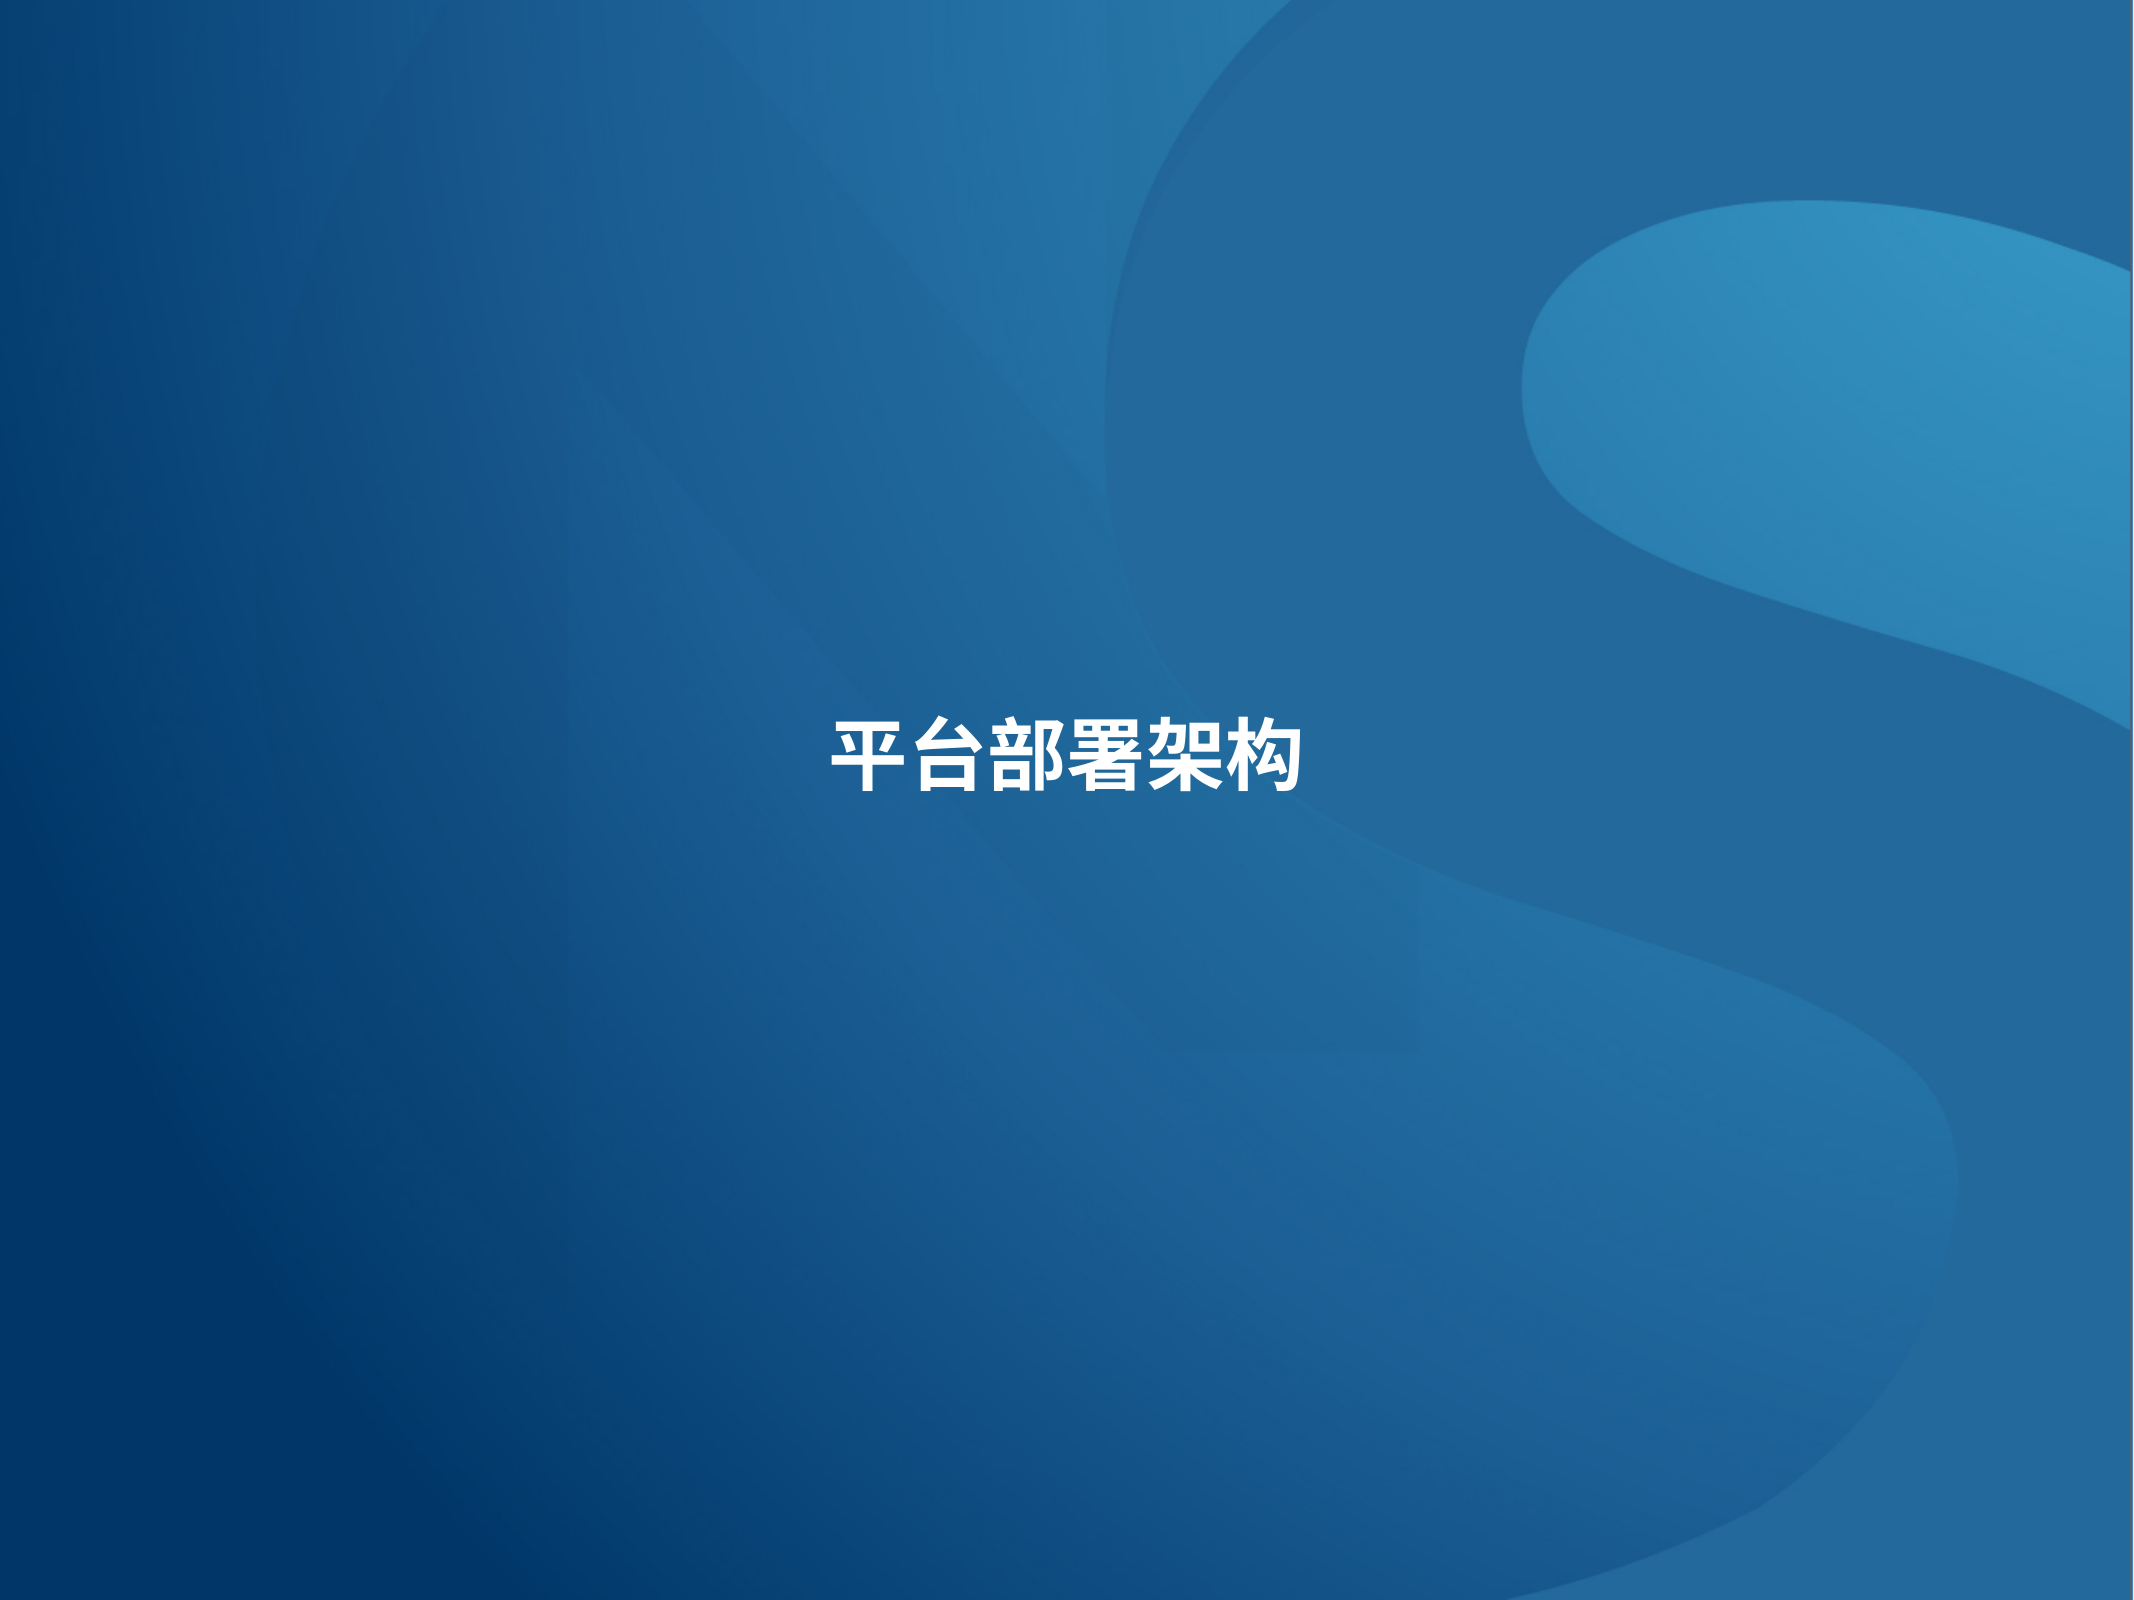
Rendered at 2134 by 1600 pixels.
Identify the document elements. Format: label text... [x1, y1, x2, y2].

picture [0, 0, 2134, 1600]
title 平台部署架构 [795, 684, 1338, 824]
